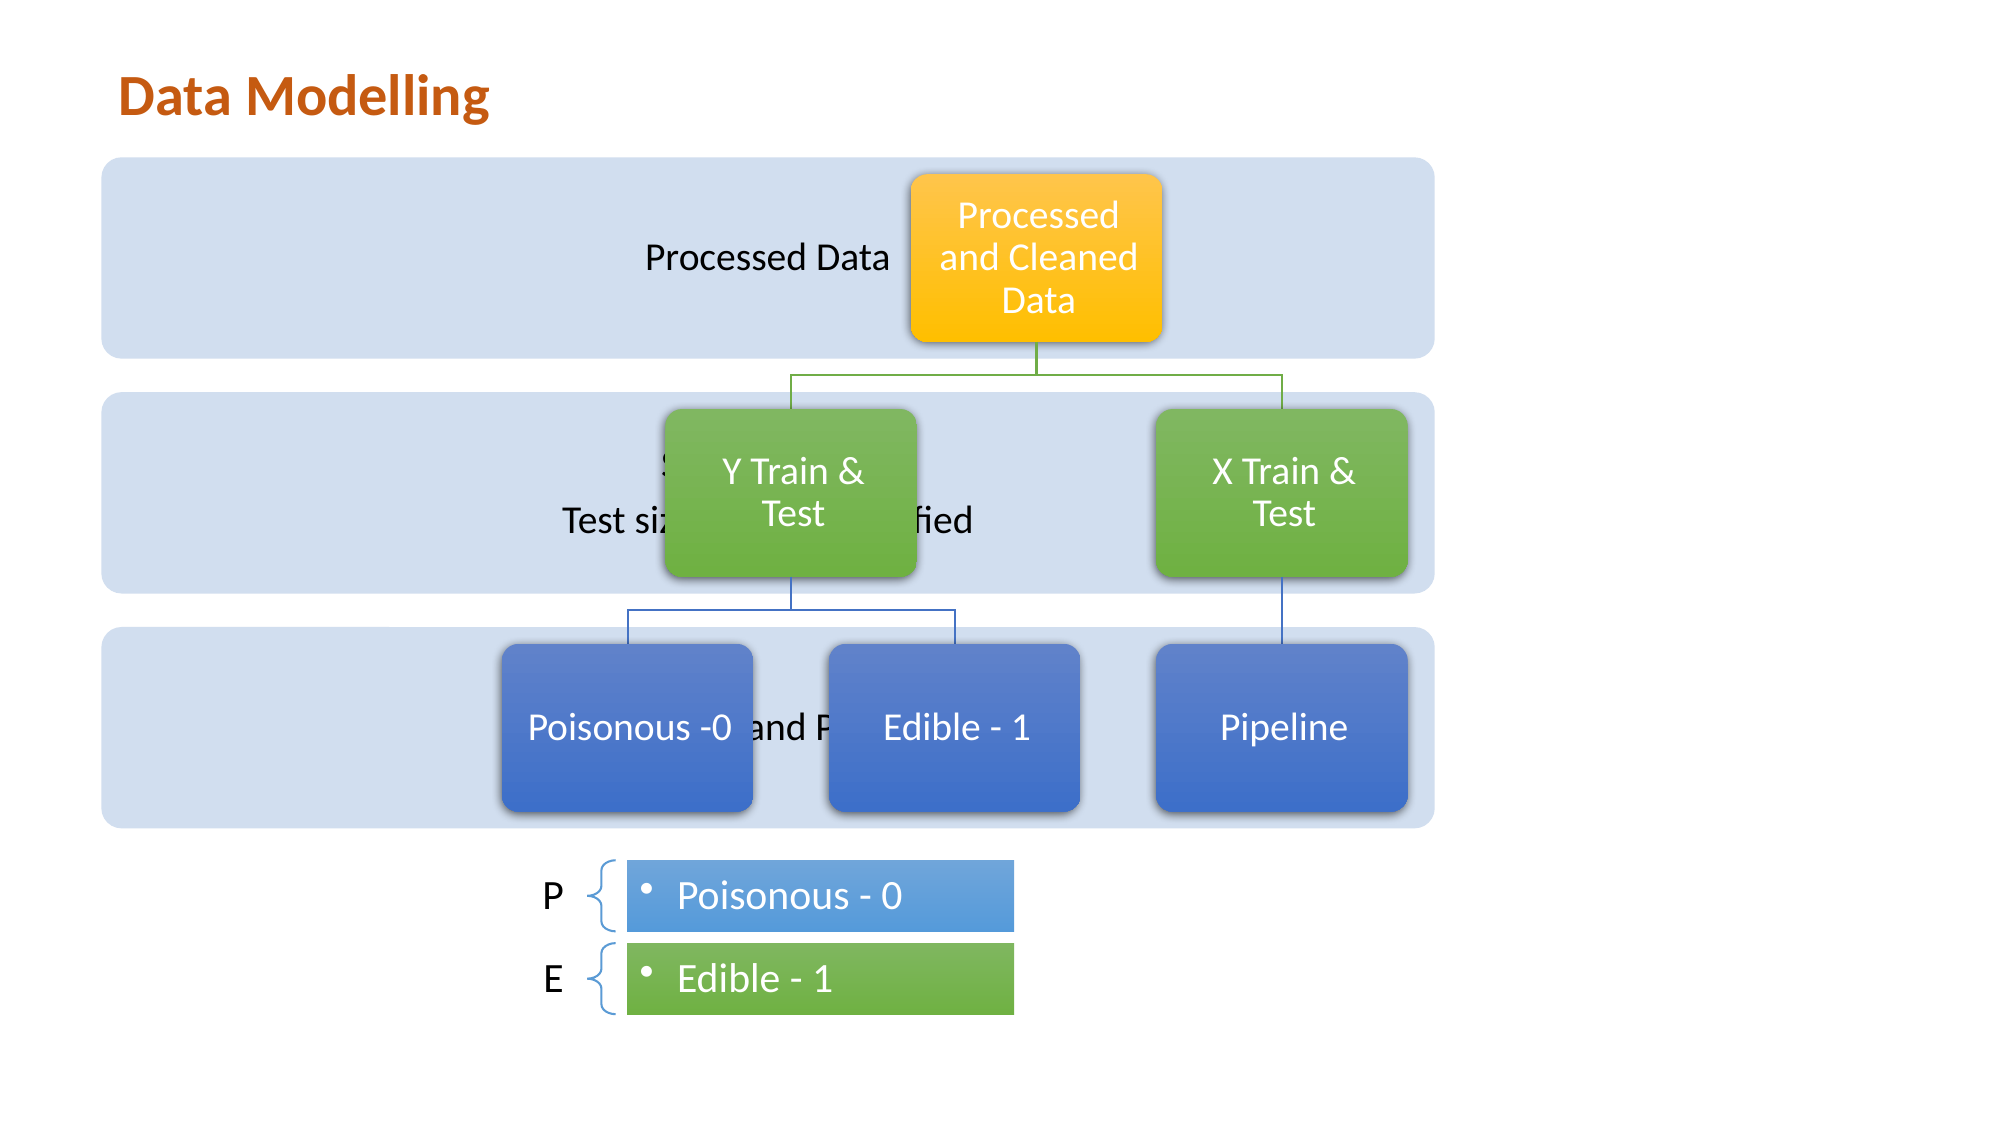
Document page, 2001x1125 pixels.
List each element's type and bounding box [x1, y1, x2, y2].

text_box [444, 938, 1015, 1015]
text_box [101, 48, 1435, 938]
